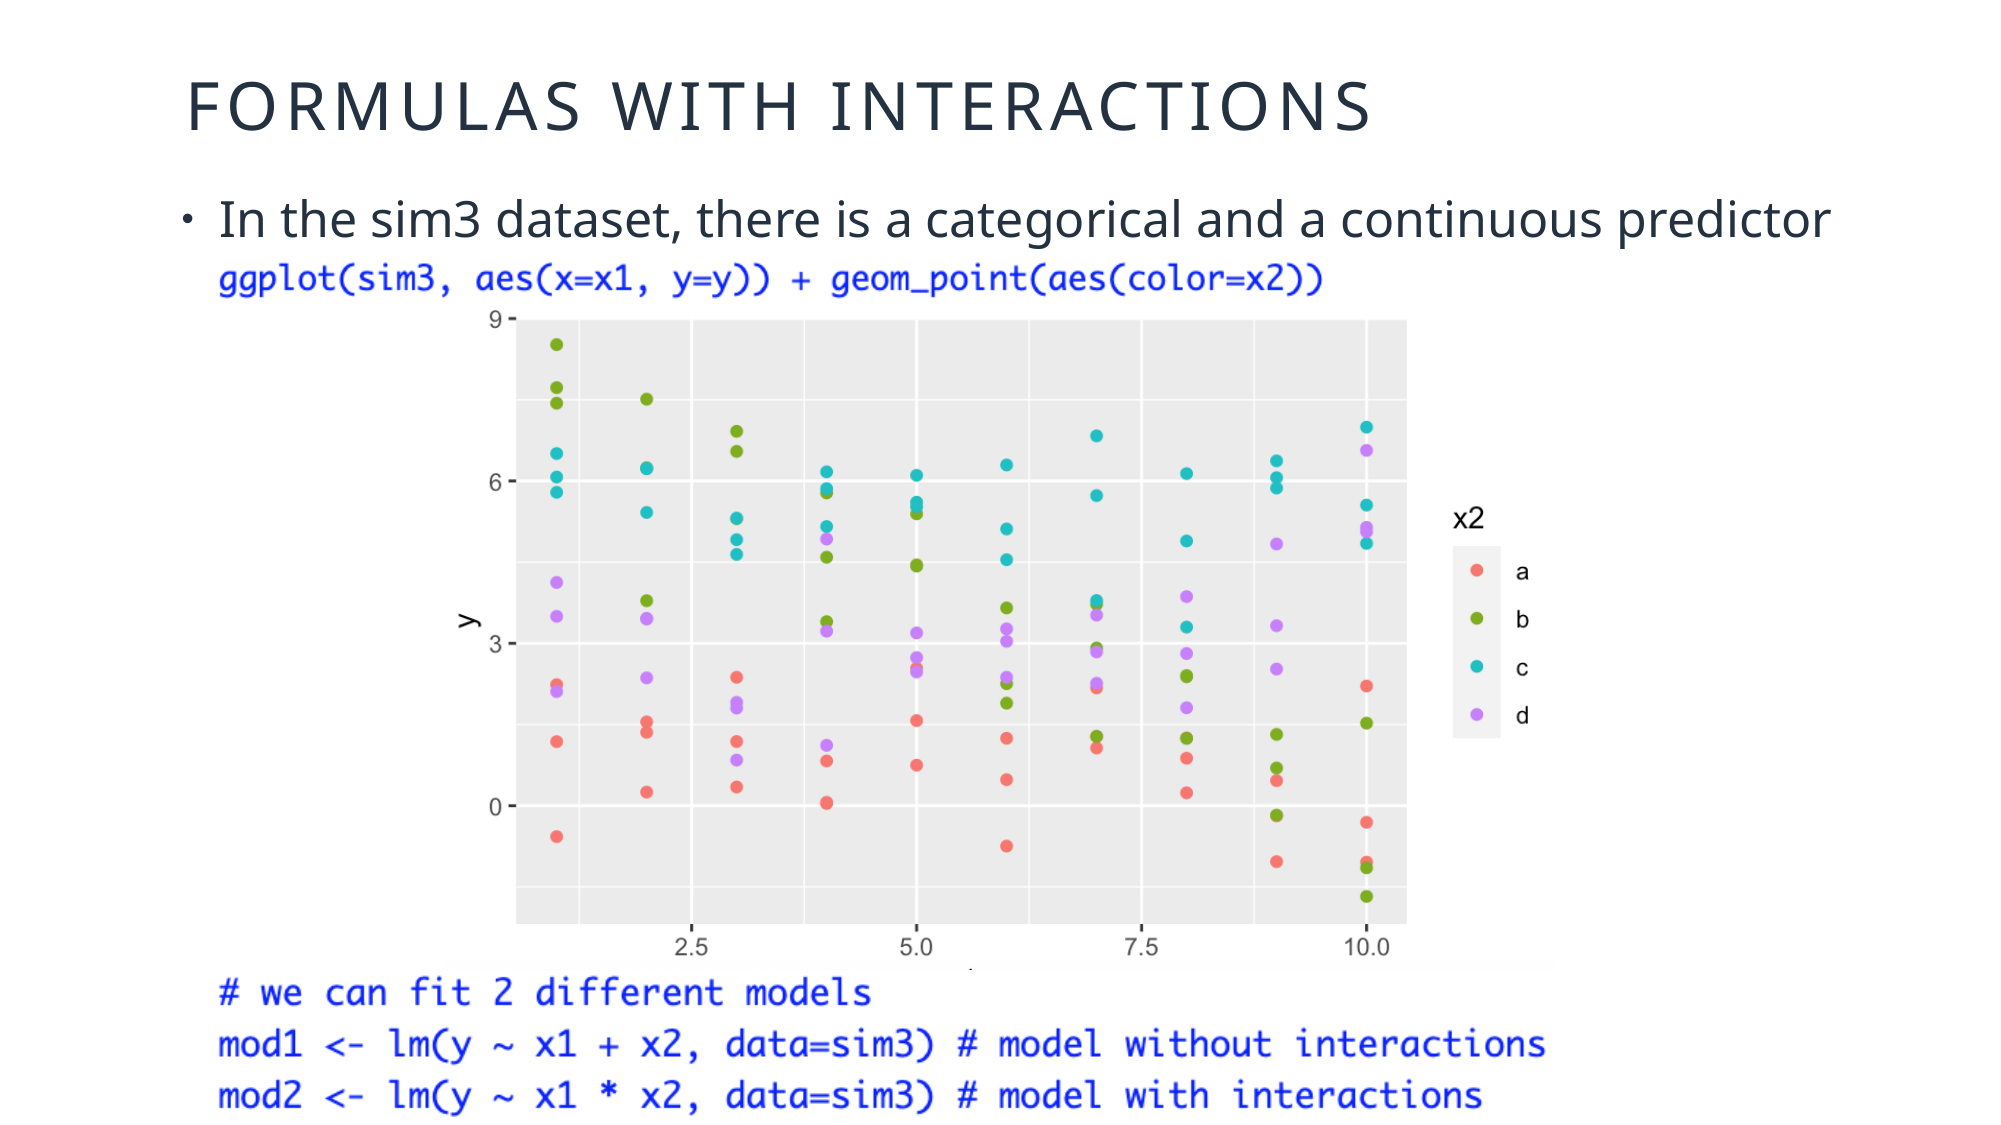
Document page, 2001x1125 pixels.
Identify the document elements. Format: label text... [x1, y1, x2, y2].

picture [212, 254, 1556, 1117]
list In the sim3 dataset, there is a categorical and a continuous predictor [166, 180, 1959, 1121]
title formulas with interactions [170, 0, 2000, 153]
